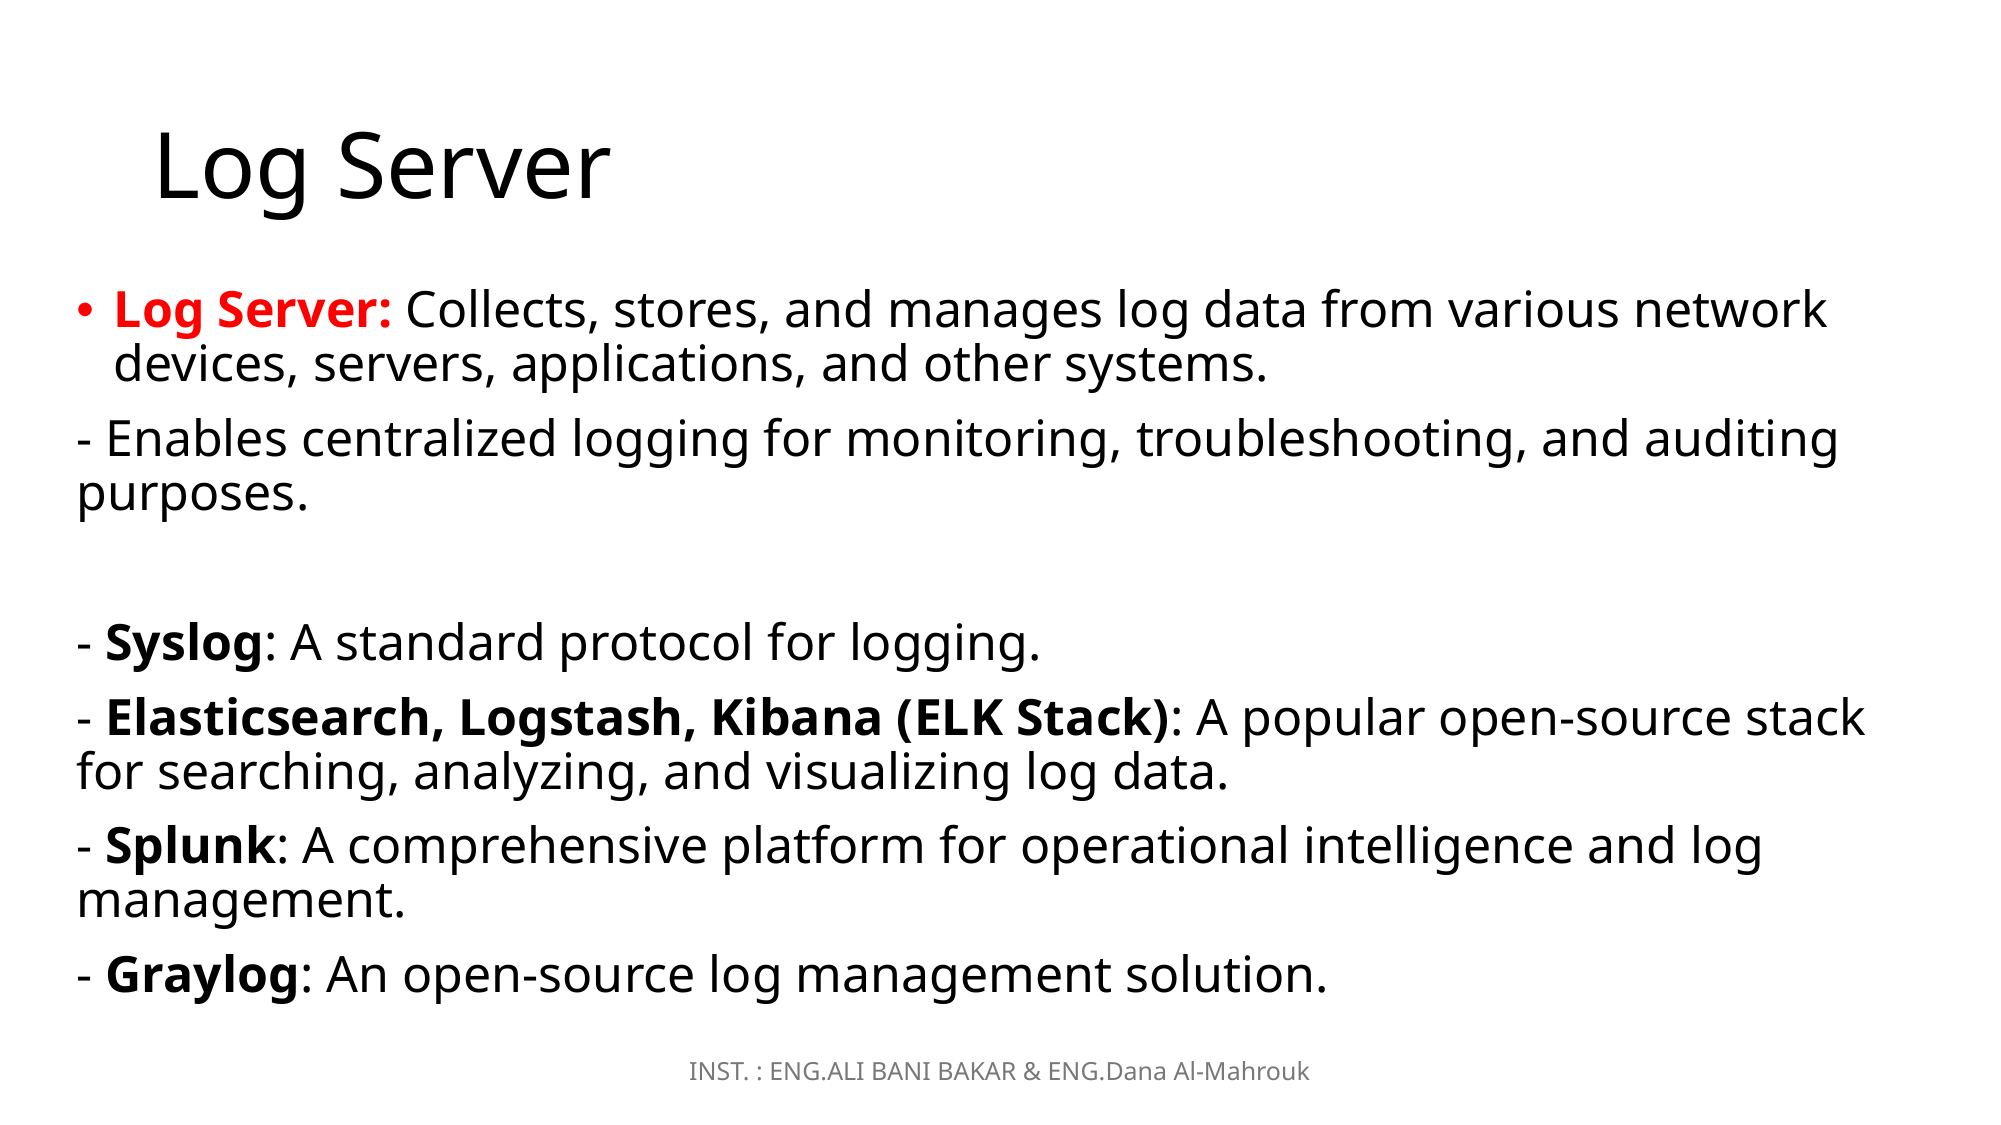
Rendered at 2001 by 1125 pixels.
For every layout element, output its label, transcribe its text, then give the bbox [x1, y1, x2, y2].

list Log Server: Collects, stores, and manages log data from various network devices, servers, applications, and other systems. - Enables centralized logging for monitoring, troubleshooting, and auditing purposes. - Syslog: A standard protocol for logging. - Elasticsearch, Logstash, Kibana (ELK Stack): A popular open-source stack for searching, analyzing, and visualizing log data. - Splunk: A comprehensive platform for operational intelligence and log management. - Graylog: An open-source log management solution. [61, 277, 1961, 1014]
footer INST. : ENG.ALI BANI BAKAR & ENG.Dana Al-Mahrouk [662, 1042, 1338, 1103]
title Log Server [137, 59, 1863, 277]
